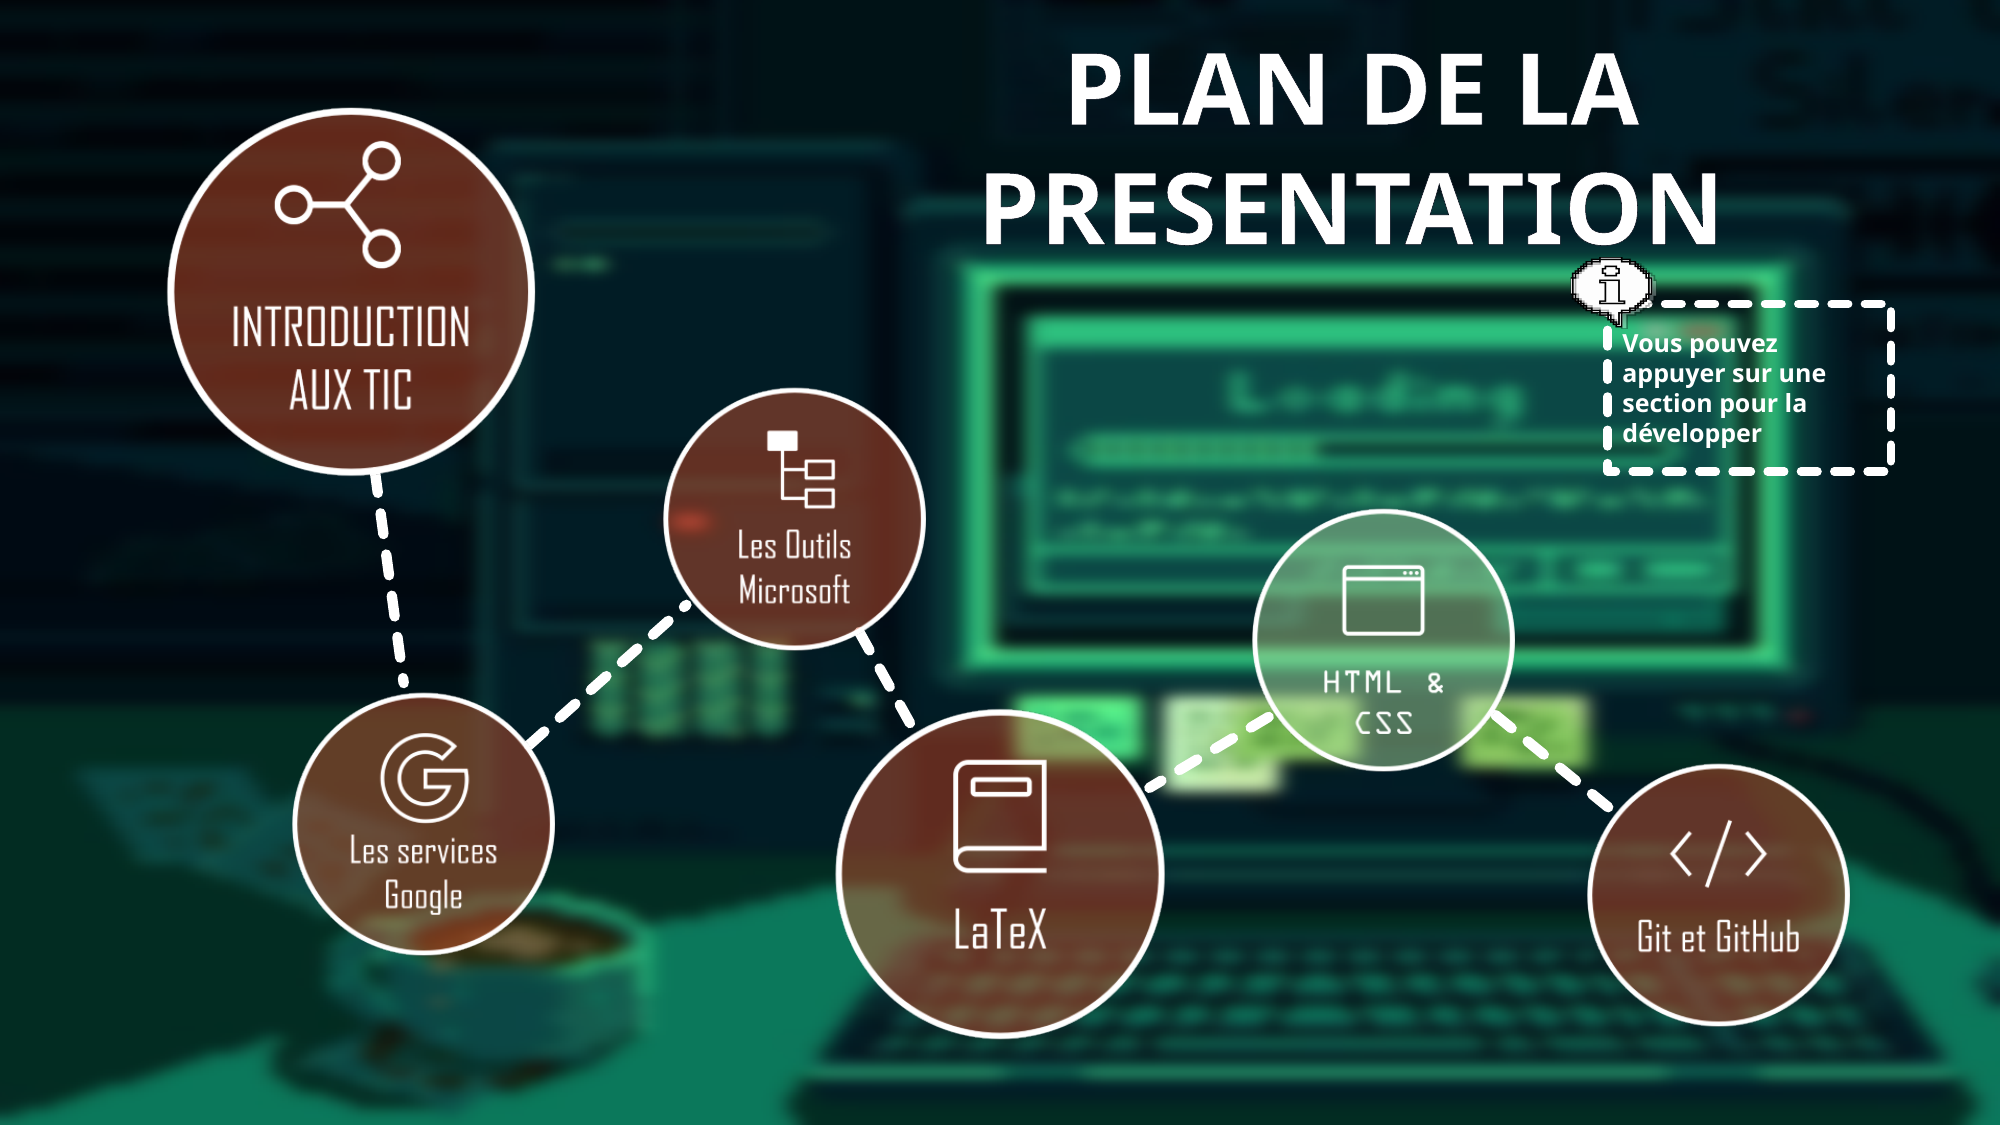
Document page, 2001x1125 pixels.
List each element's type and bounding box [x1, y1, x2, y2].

text_box [1494, 714, 1610, 809]
text_box [858, 631, 913, 728]
text_box [1148, 716, 1270, 789]
text_box [528, 604, 687, 746]
text_box [374, 471, 405, 684]
picture [0, 0, 2000, 1125]
